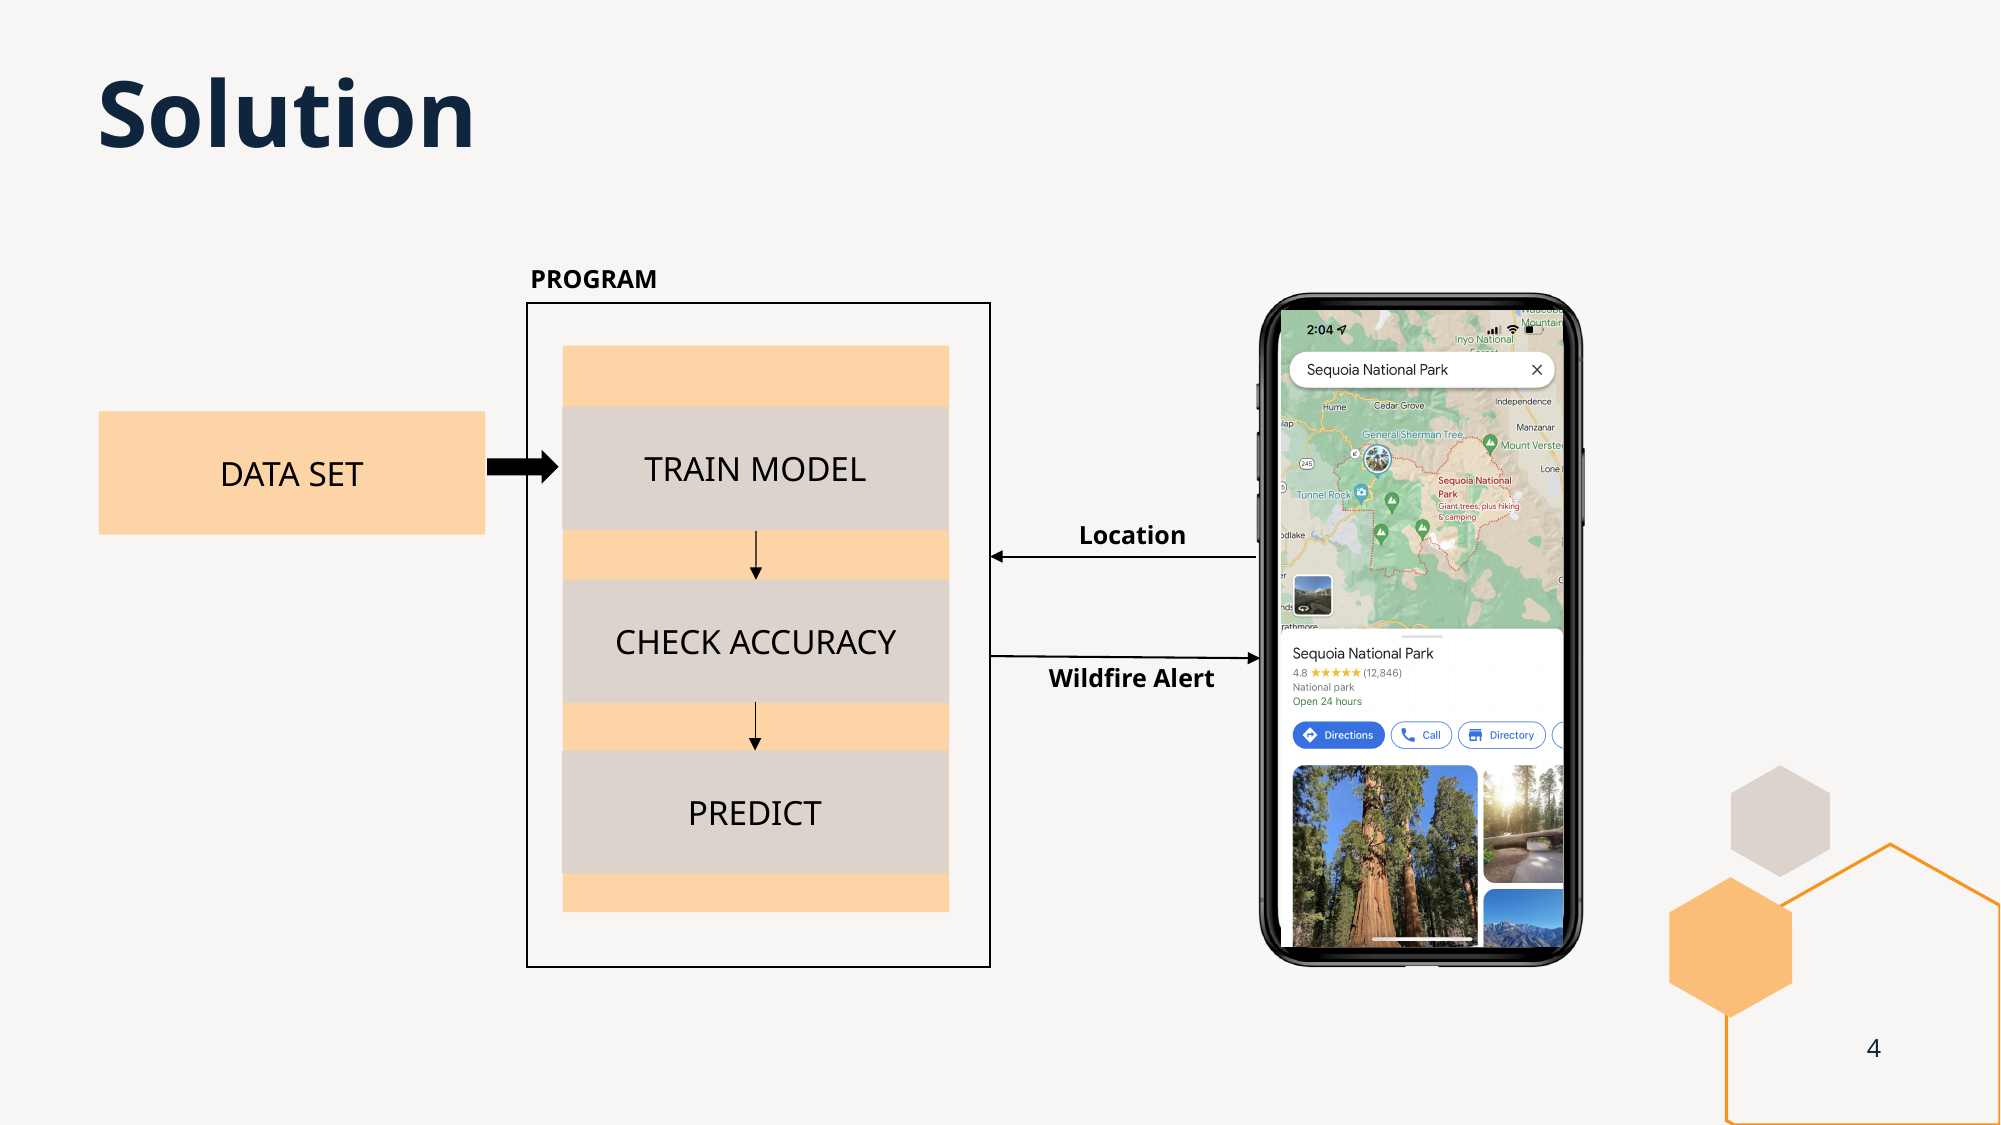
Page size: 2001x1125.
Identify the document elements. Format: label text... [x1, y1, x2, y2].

text_box PREDICT [561, 749, 949, 875]
text_box CHECK ACCURACY [562, 579, 950, 704]
slide_number 4 [1836, 1020, 1912, 1080]
text_box [526, 302, 991, 743]
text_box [1179, 269, 1661, 991]
text_box PROGRAM [515, 256, 997, 302]
text_box Location [1054, 512, 1179, 556]
text_box [526, 827, 991, 968]
text_box [485, 457, 526, 477]
text_box Wildfire Alert [988, 655, 1179, 701]
text_box [521, 743, 753, 827]
text_box [757, 743, 996, 827]
text_box DATA SET [98, 410, 486, 536]
text_box Solution [82, 61, 932, 185]
